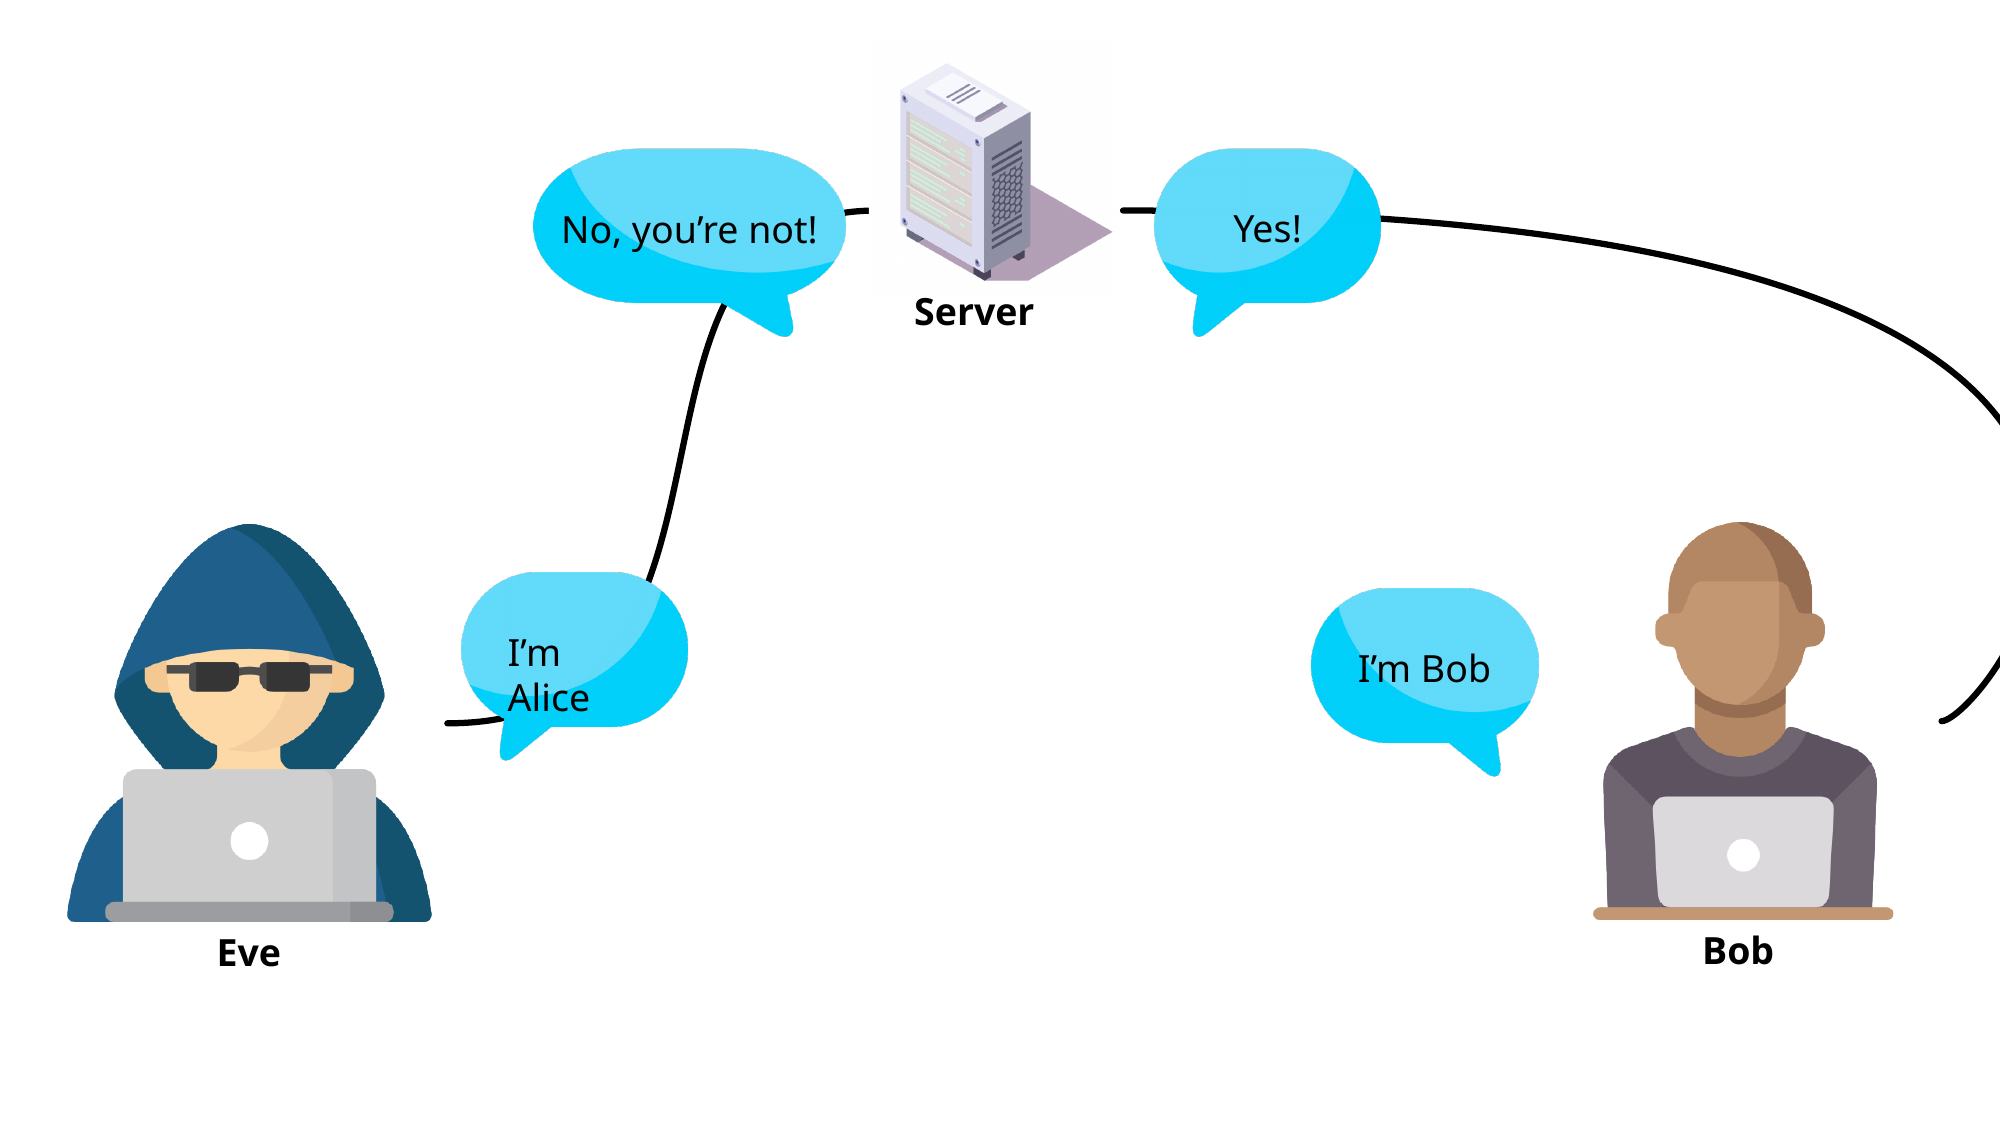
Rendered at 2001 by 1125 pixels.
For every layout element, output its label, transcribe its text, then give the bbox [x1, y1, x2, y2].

text_box Server [899, 302, 1050, 341]
picture [1154, 129, 1381, 357]
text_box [447, 210, 877, 724]
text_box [1122, 210, 1545, 722]
picture [461, 552, 689, 780]
picture [868, 38, 1118, 302]
picture [1544, 522, 1942, 920]
text_box Eve [201, 922, 296, 982]
picture [50, 524, 448, 922]
picture [533, 129, 846, 357]
picture [1311, 568, 1539, 796]
text_box Bob [1687, 920, 1790, 980]
